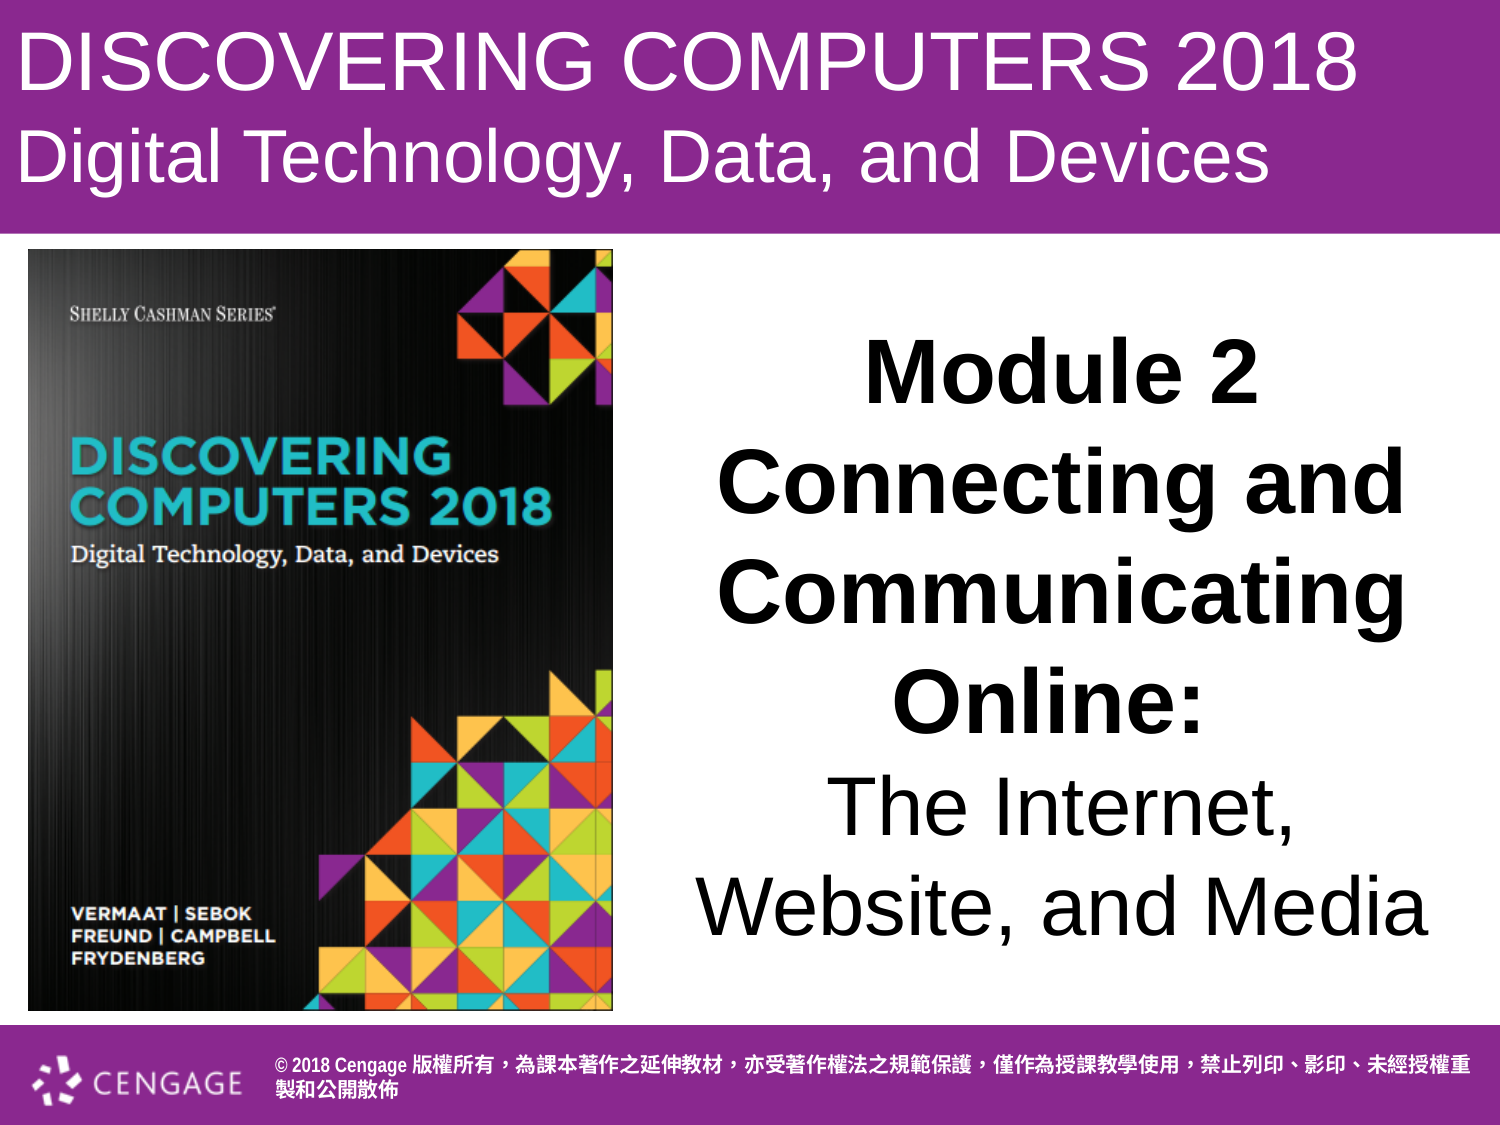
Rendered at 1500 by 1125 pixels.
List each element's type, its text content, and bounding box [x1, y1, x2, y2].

text_box © 2018 Cengage版權所有，為課本著作之延伸教材，亦受著作權法之規範保護，僅作為授課教學使用，禁止列印、影印、未經授權重製和公開散佈 [274, 1032, 1488, 1120]
picture [28, 249, 613, 1011]
picture [22, 1045, 247, 1114]
list Module 2 Connecting and Communicating Online: The Internet, Website, and Media [650, 299, 1475, 965]
title DISCOVERING COMPUTERS 2018 Digital Technology, Data, and Devices [0, 0, 1500, 234]
